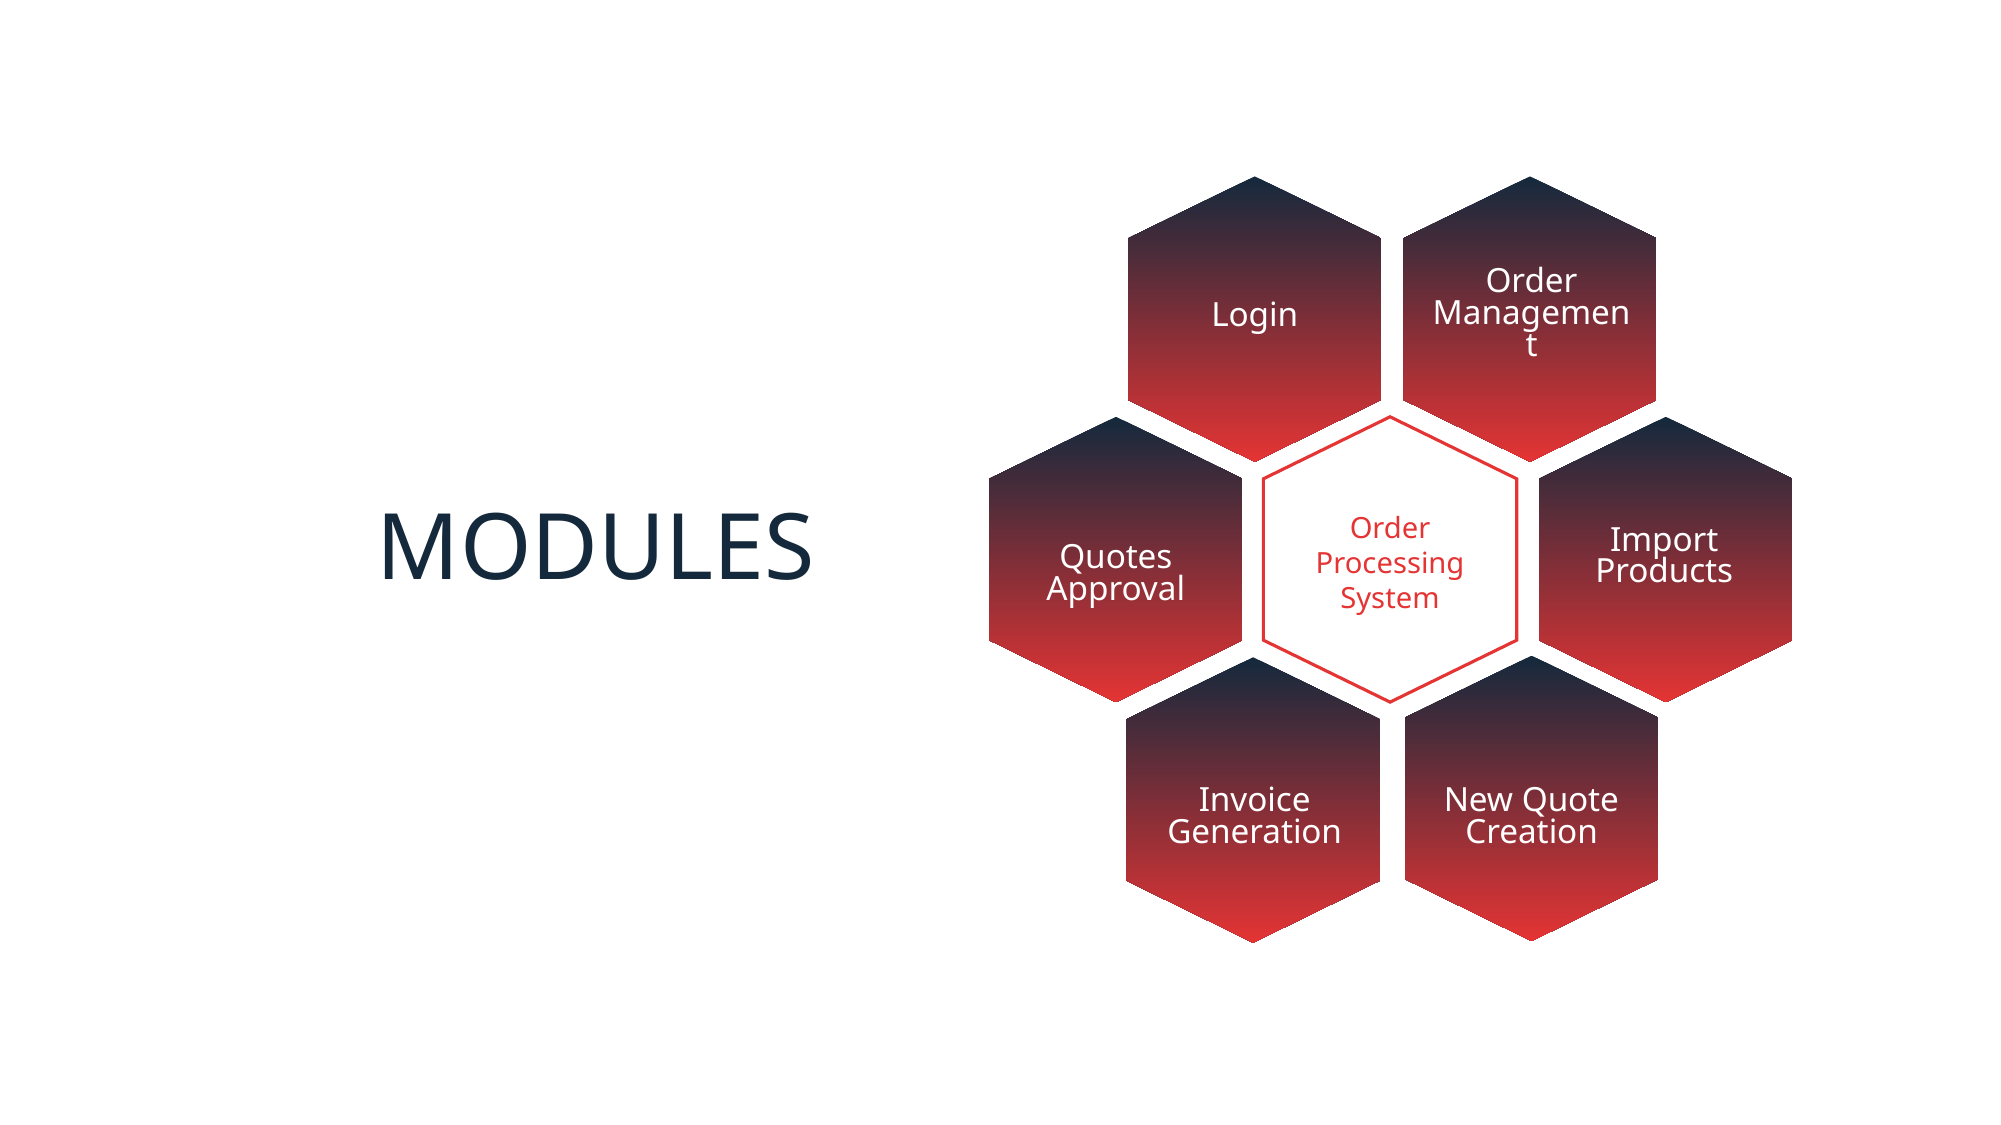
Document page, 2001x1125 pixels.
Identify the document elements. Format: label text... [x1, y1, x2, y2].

text_box MODULES [164, 481, 830, 606]
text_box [989, 176, 1793, 943]
